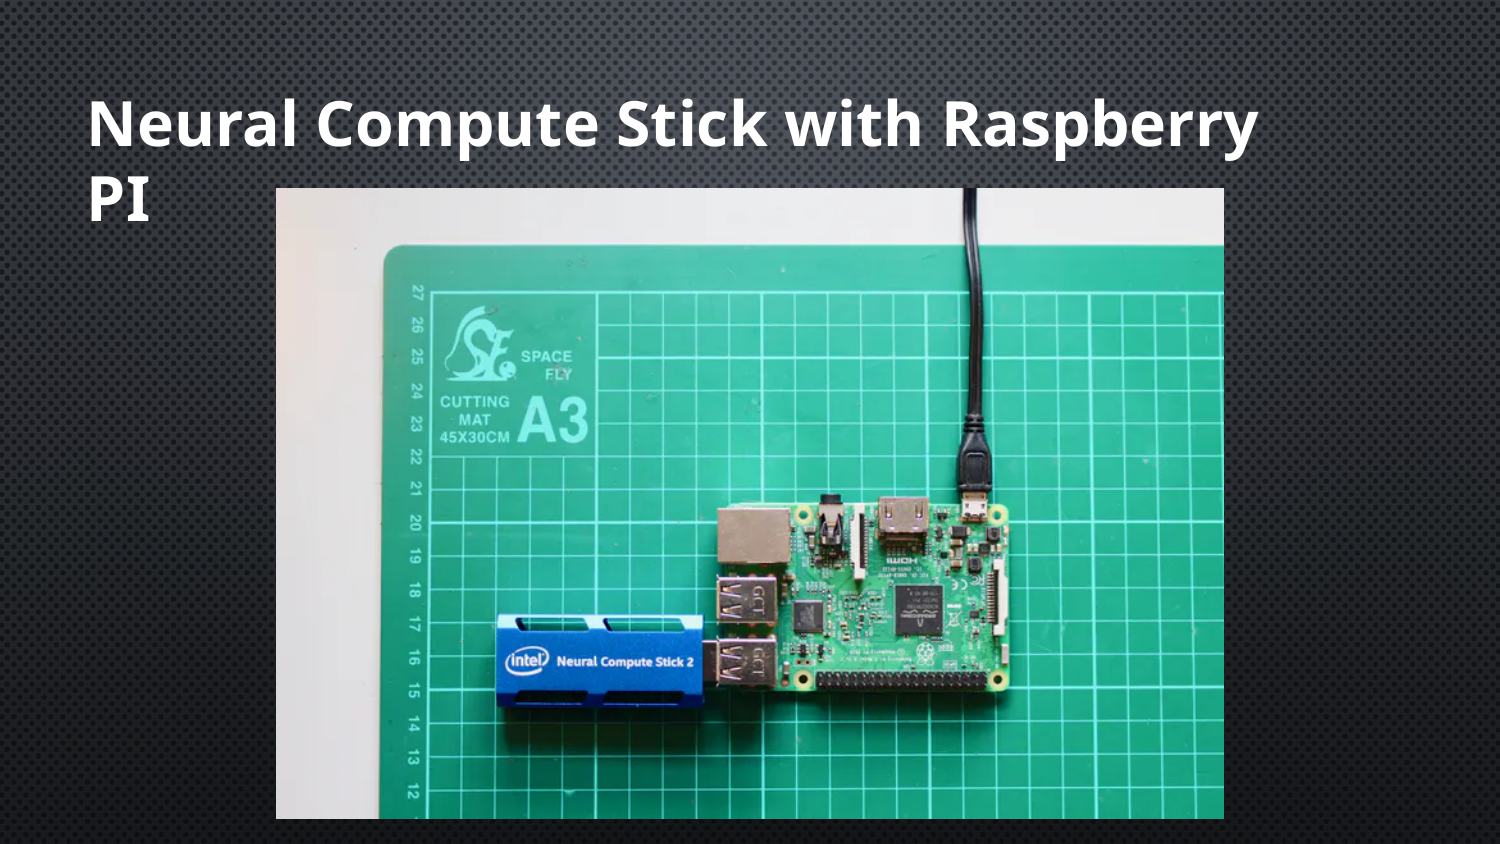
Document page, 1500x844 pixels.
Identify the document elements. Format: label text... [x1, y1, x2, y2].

picture [0, 0, 1500, 844]
title Neural Compute Stick with Raspberry PI [71, 68, 1311, 210]
